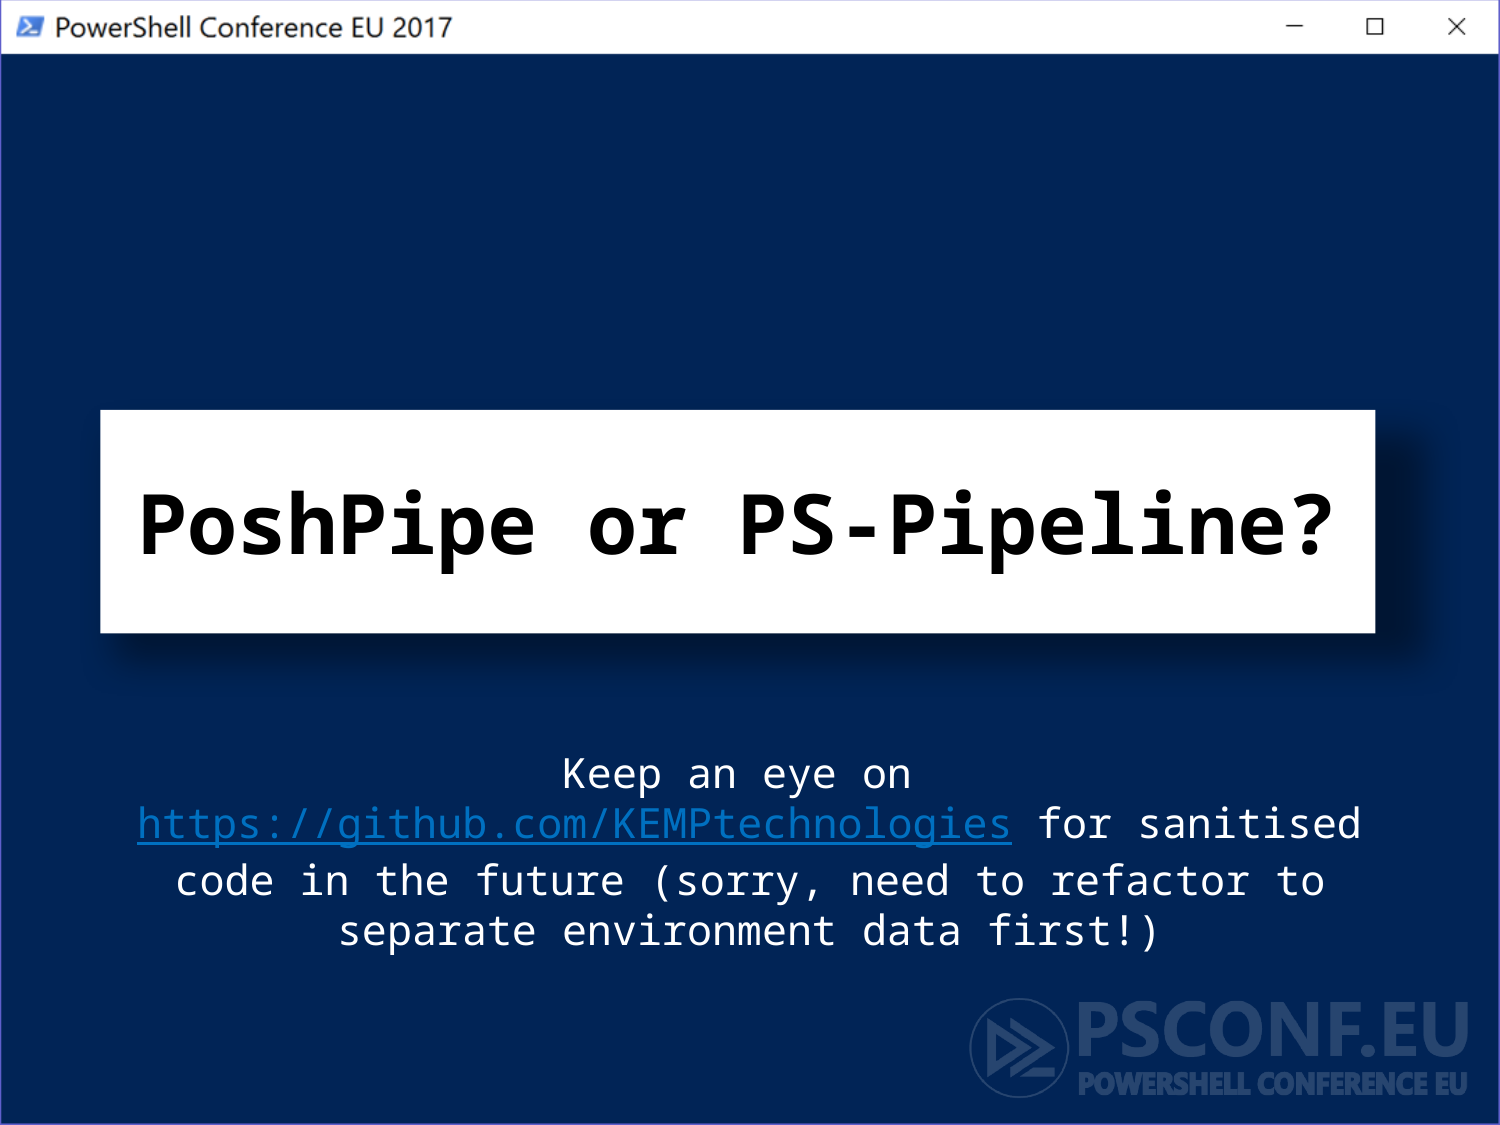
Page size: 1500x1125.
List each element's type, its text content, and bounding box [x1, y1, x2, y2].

title PoshPipe or PS-Pipeline? [94, 404, 1382, 640]
list Keep an eye on https://github.com/KEMPtechnologies for sanitised code in the future (sorry, need to refactor to separate environment data first!) [112, 739, 1388, 986]
picture [0, 0, 1500, 1125]
